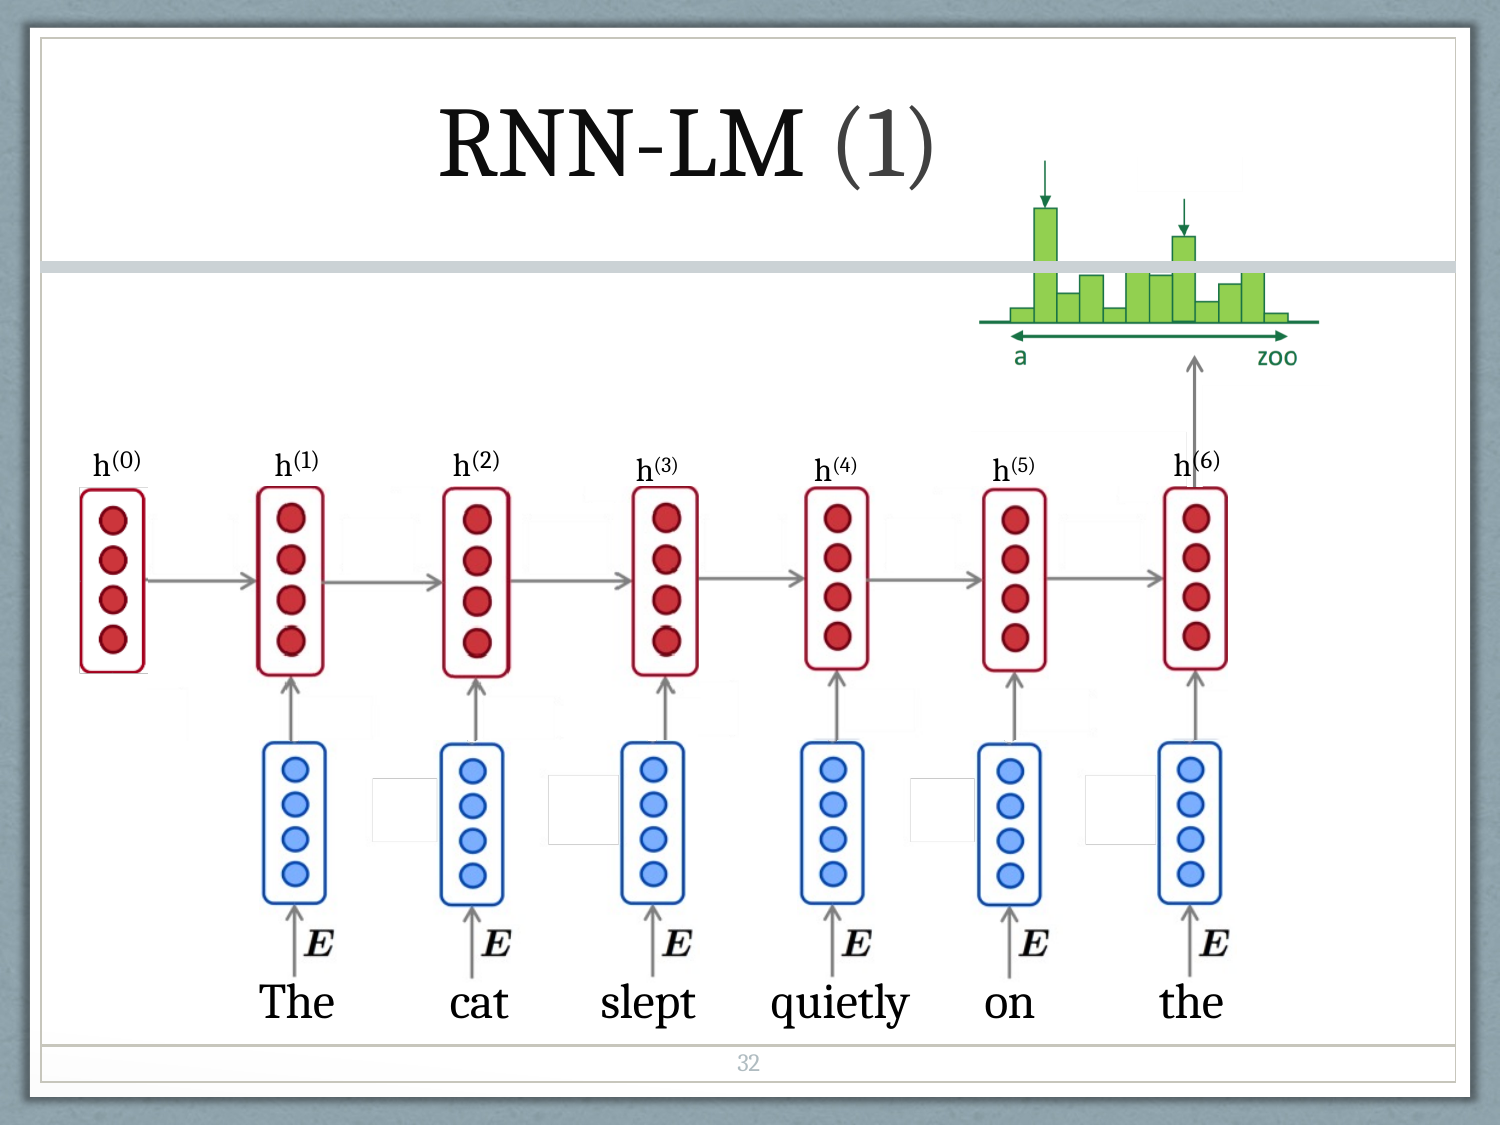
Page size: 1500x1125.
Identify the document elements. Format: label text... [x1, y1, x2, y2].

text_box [75, 486, 1238, 985]
table_cell h(0) h(1) h(2) h(3) h(4) h(5) h(6) The cat slept quietly on the [42, 273, 1455, 1044]
table_cell 32 [42, 1047, 1455, 1081]
picture [0, 0, 1500, 1125]
table_header RNN-LM (1) [42, 39, 1455, 261]
